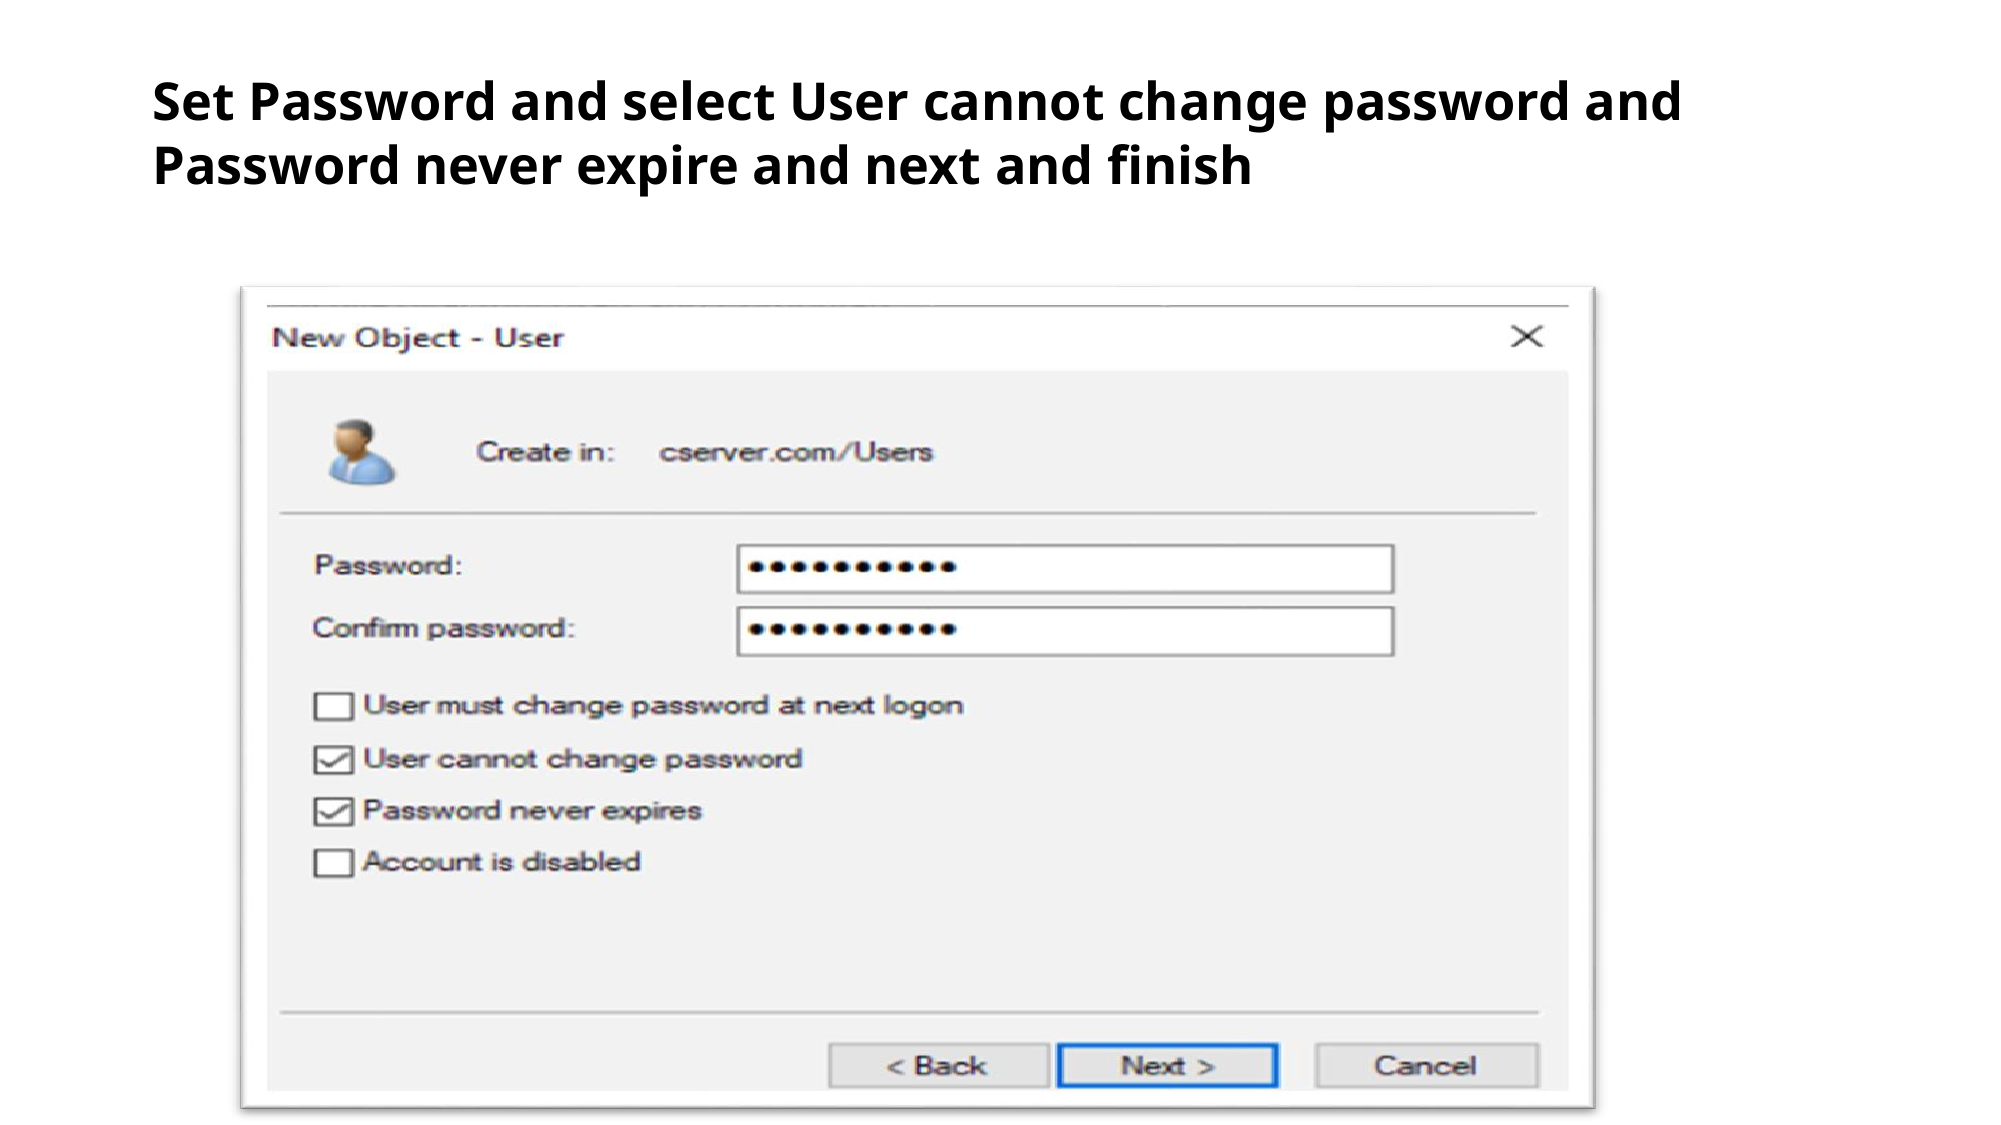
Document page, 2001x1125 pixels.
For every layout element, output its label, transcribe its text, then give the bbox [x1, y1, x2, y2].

title Set Password and select User cannot change password and Password never expire and next and finish [137, 59, 1863, 278]
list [222, 276, 1614, 1125]
